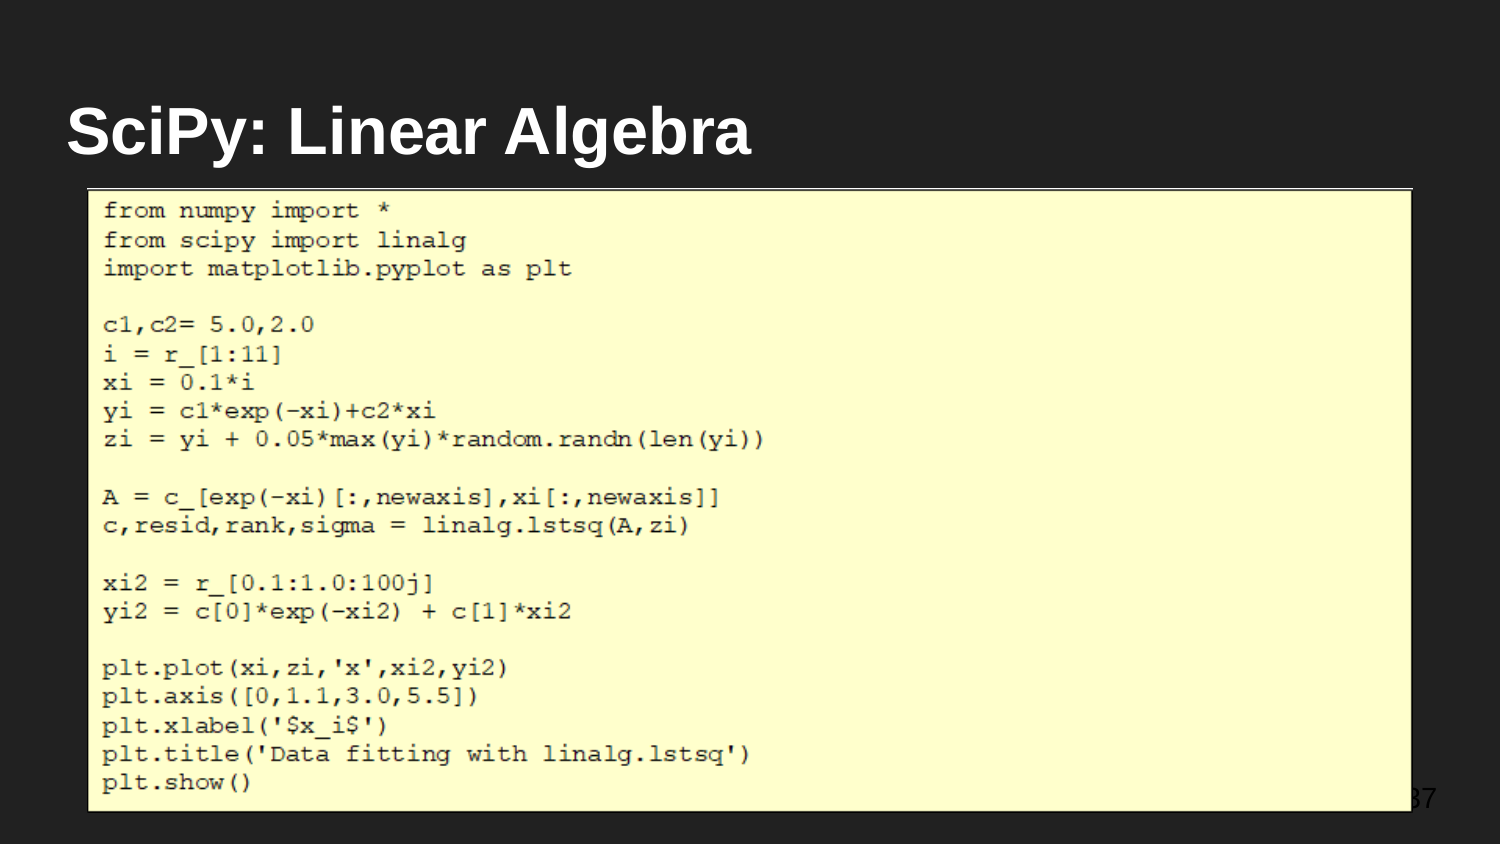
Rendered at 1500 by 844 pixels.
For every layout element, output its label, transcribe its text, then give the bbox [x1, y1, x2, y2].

title SciPy: Linear Algebra [51, 72, 1449, 167]
picture [87, 188, 1413, 813]
slide_number ‹#› [1389, 764, 1480, 830]
